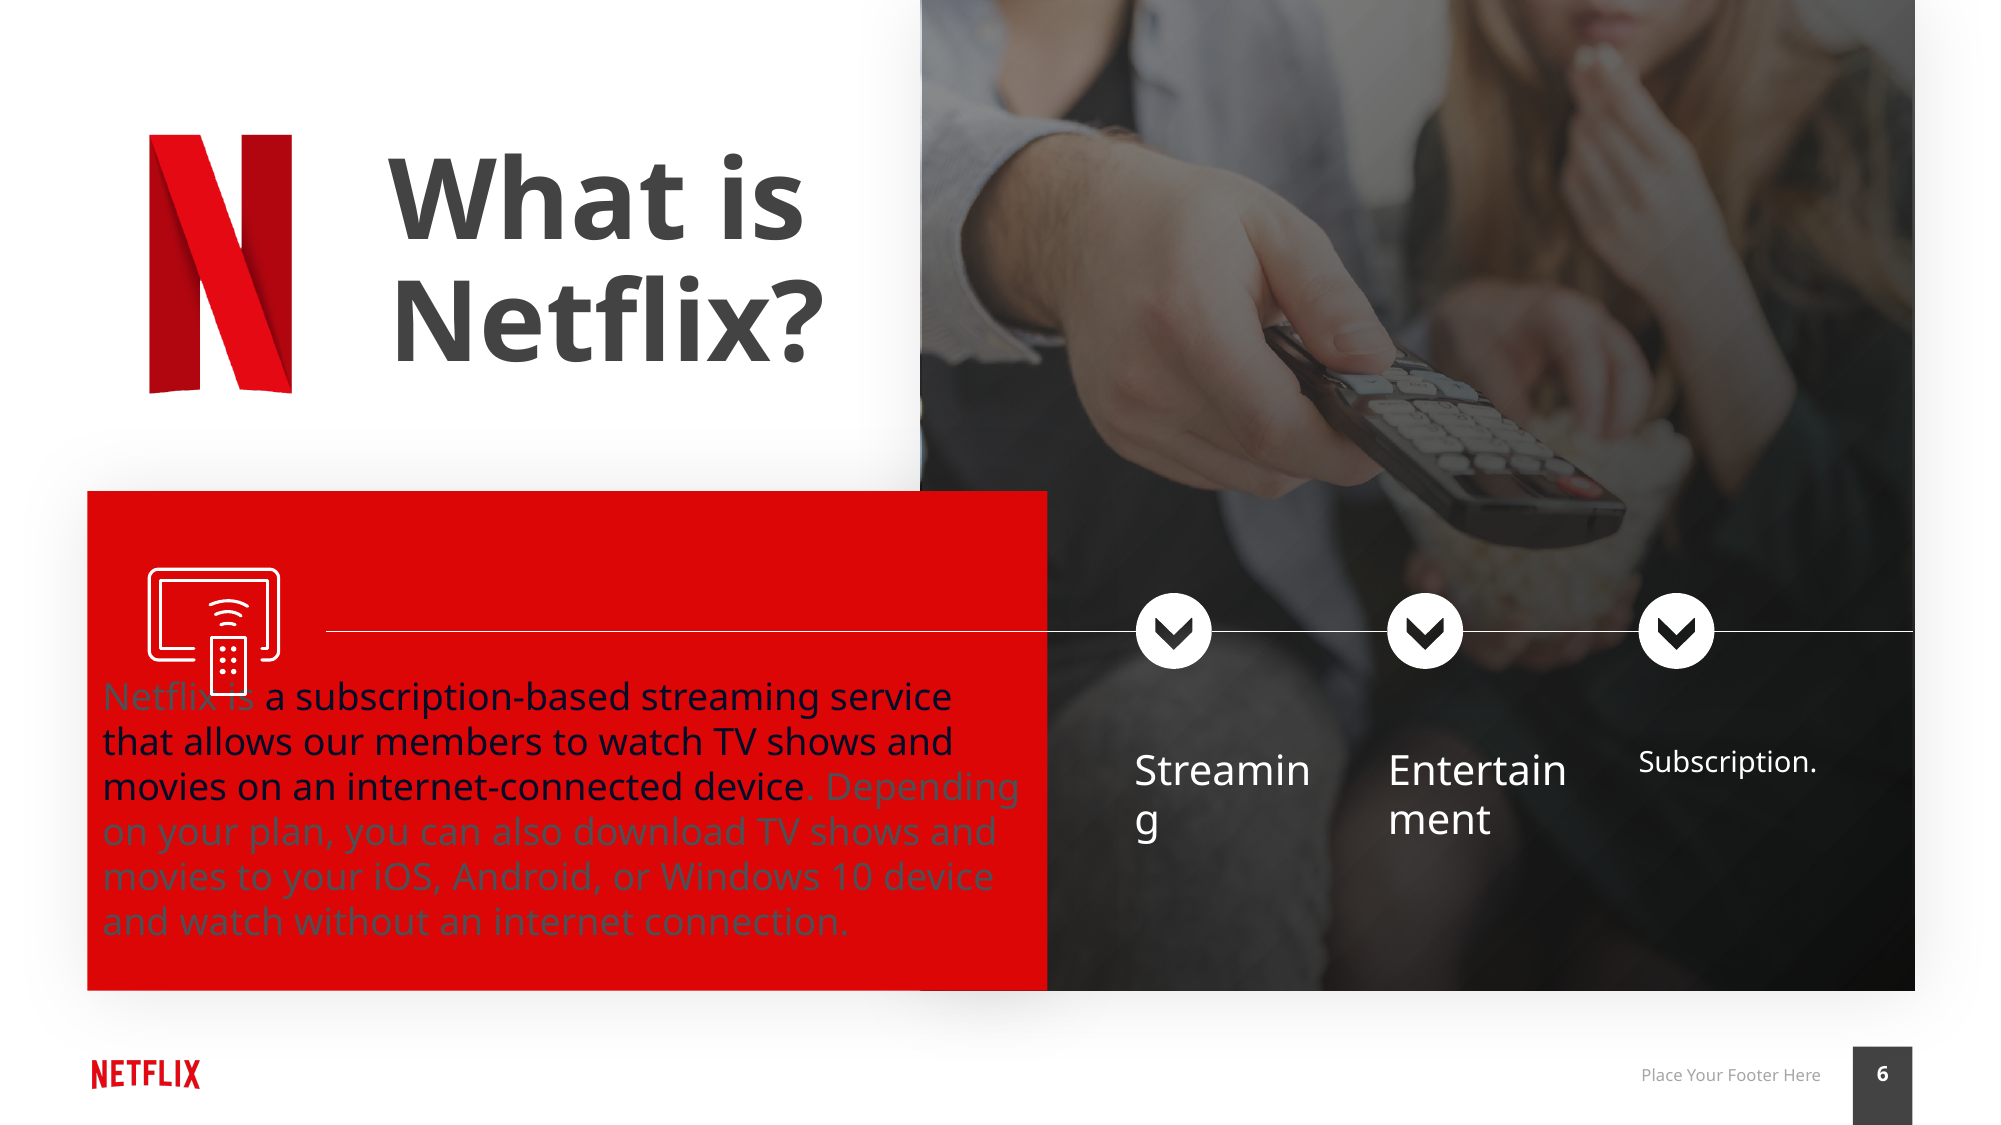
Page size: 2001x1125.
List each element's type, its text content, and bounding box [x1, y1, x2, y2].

text_box [1056, 0, 1916, 992]
title What is Netflix? [388, 142, 830, 386]
picture [919, 0, 1913, 991]
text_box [149, 569, 279, 695]
picture [92, 1060, 200, 1089]
picture [149, 134, 292, 394]
text_box Netflix is a subscription-based streaming service that allows our members to watch TV shows and movies on an internet-connected device. Depending on your plan, you can also download TV shows and movies to your iOS, Android, or Windows 10 device and watch without an internet connection. [86, 490, 1048, 992]
